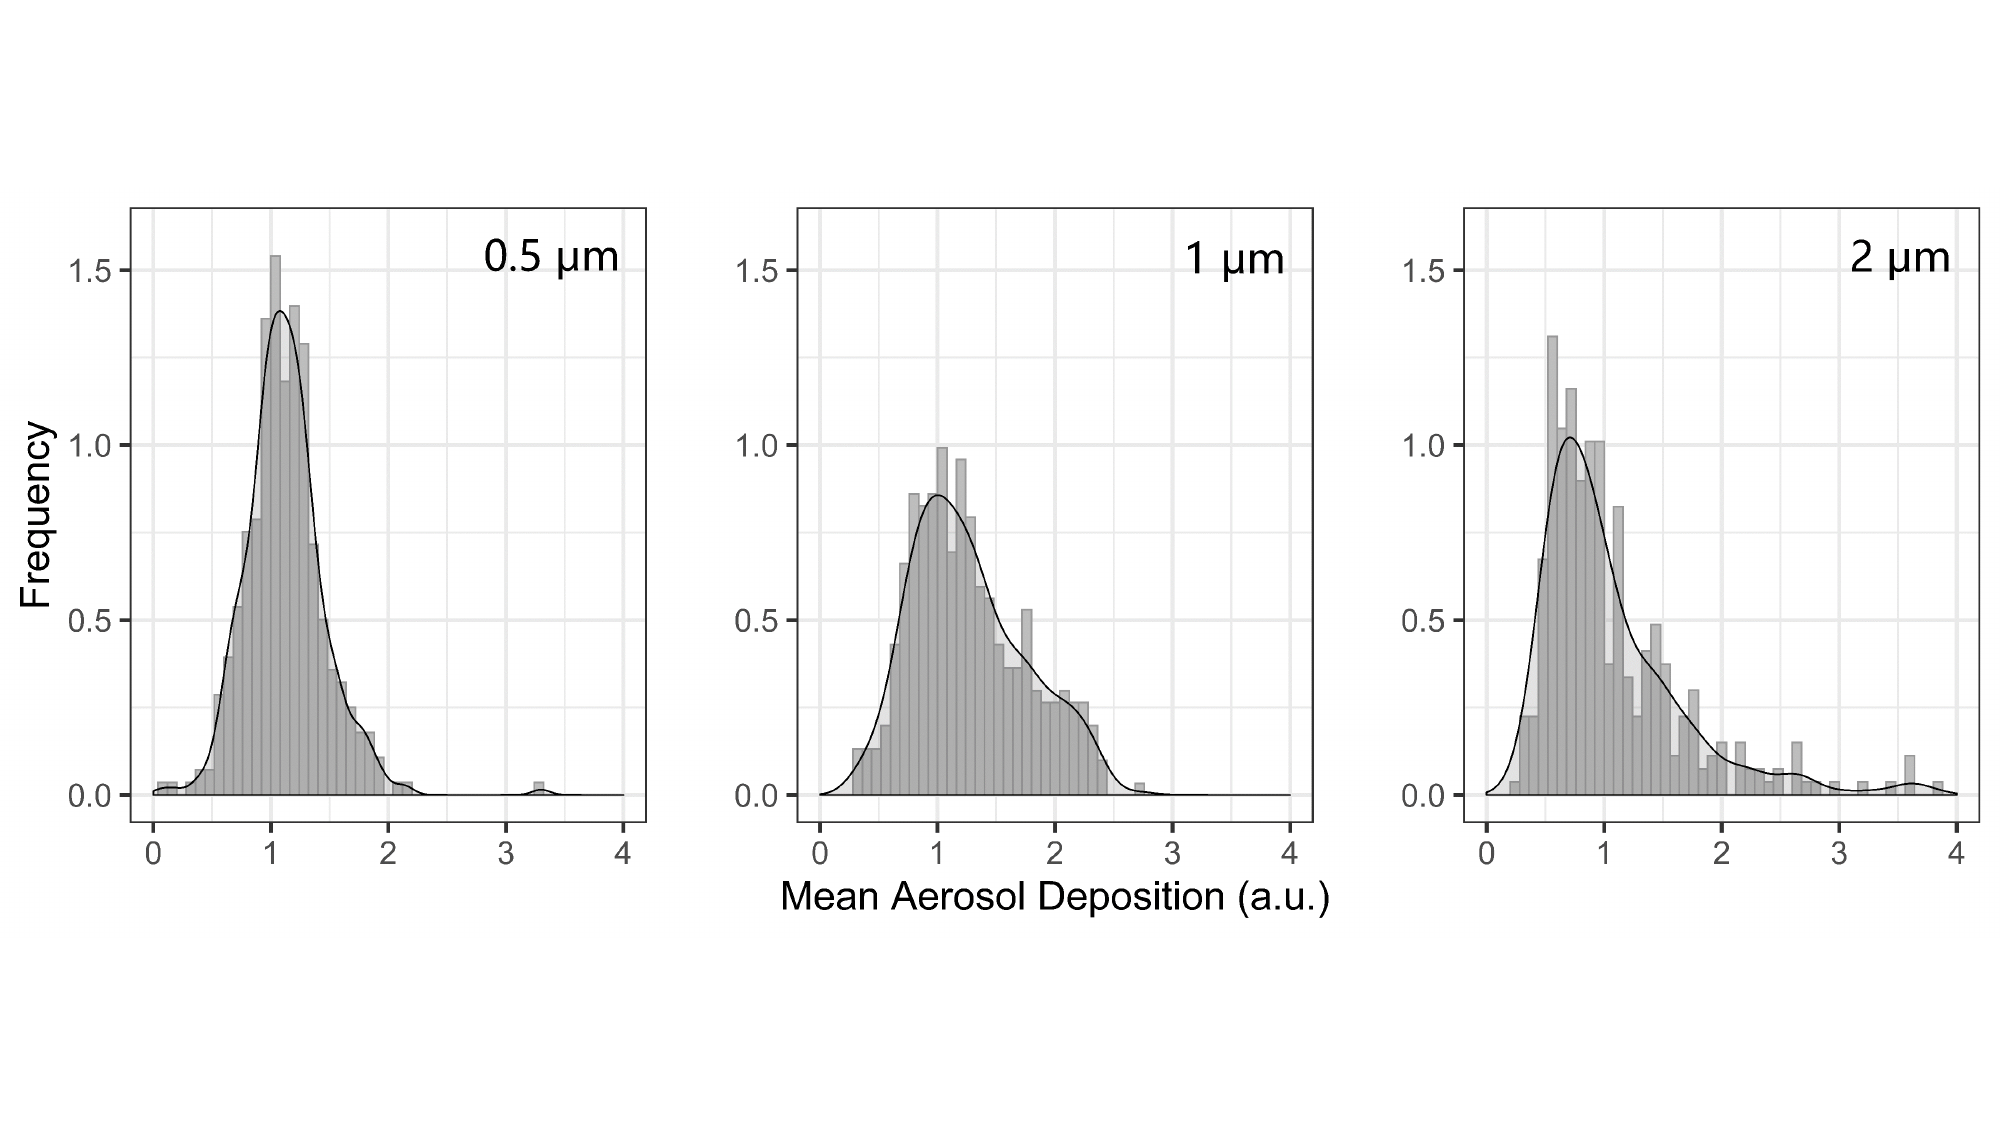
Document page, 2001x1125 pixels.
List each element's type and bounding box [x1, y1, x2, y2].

picture [0, 187, 2000, 938]
